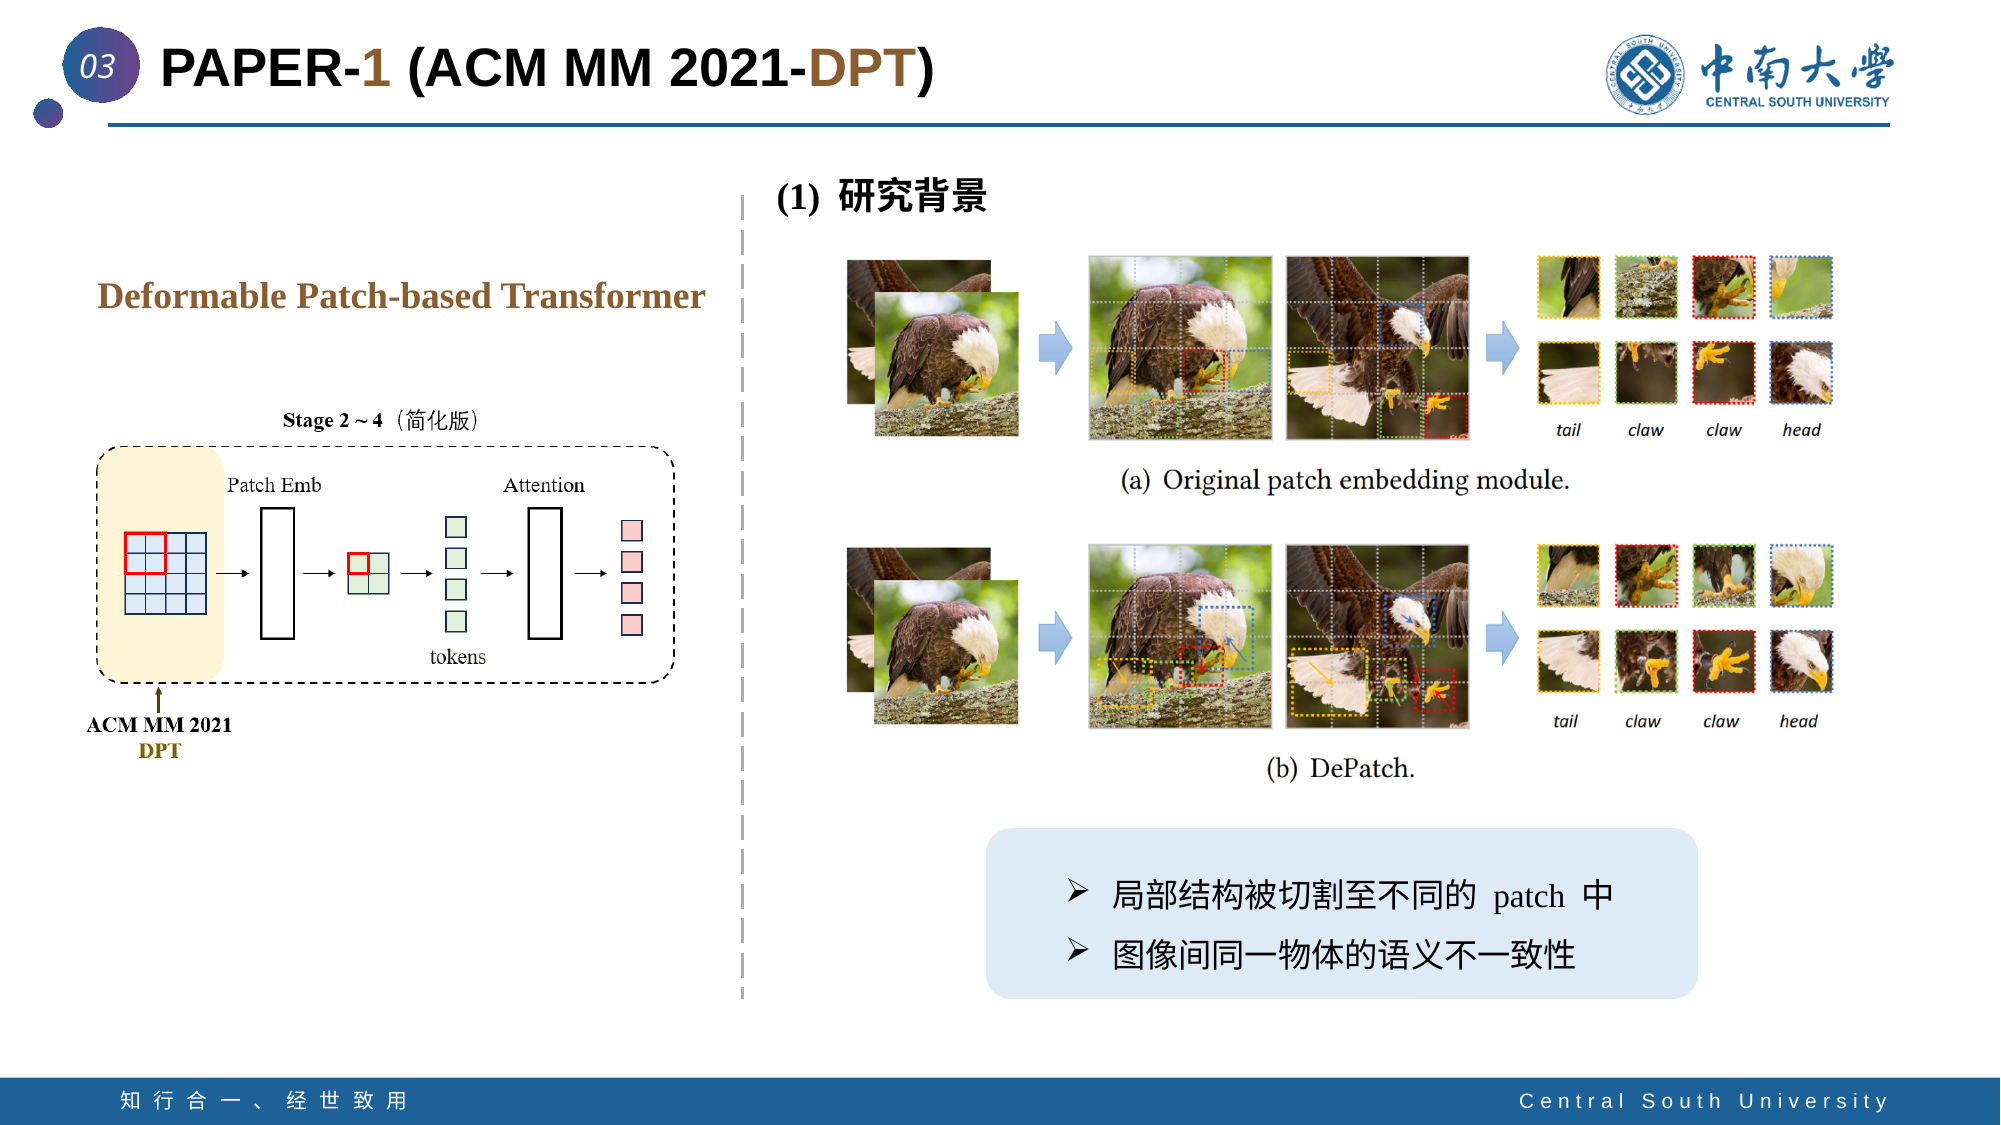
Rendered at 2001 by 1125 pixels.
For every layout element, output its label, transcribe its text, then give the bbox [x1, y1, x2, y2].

text_box Central South University [1504, 1080, 1902, 1120]
text_box 知行合一、经世致用 [105, 1080, 423, 1120]
text_box (1) 研究背景 [761, 164, 1004, 225]
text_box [33, 26, 153, 128]
text_box Deformable Patch-based Transformer [82, 263, 728, 324]
picture [82, 393, 681, 765]
text_box PAPER-1 (ACM MM 2021-DPT) [160, 26, 976, 106]
text_box [984, 827, 1700, 1001]
picture [1595, 28, 1907, 121]
text_box [0, 1077, 2000, 1125]
text_box 局部结构被切割至不同的 patch 中 图像间同一物体的语义不一致性 [1050, 846, 1630, 982]
picture [828, 242, 1853, 789]
